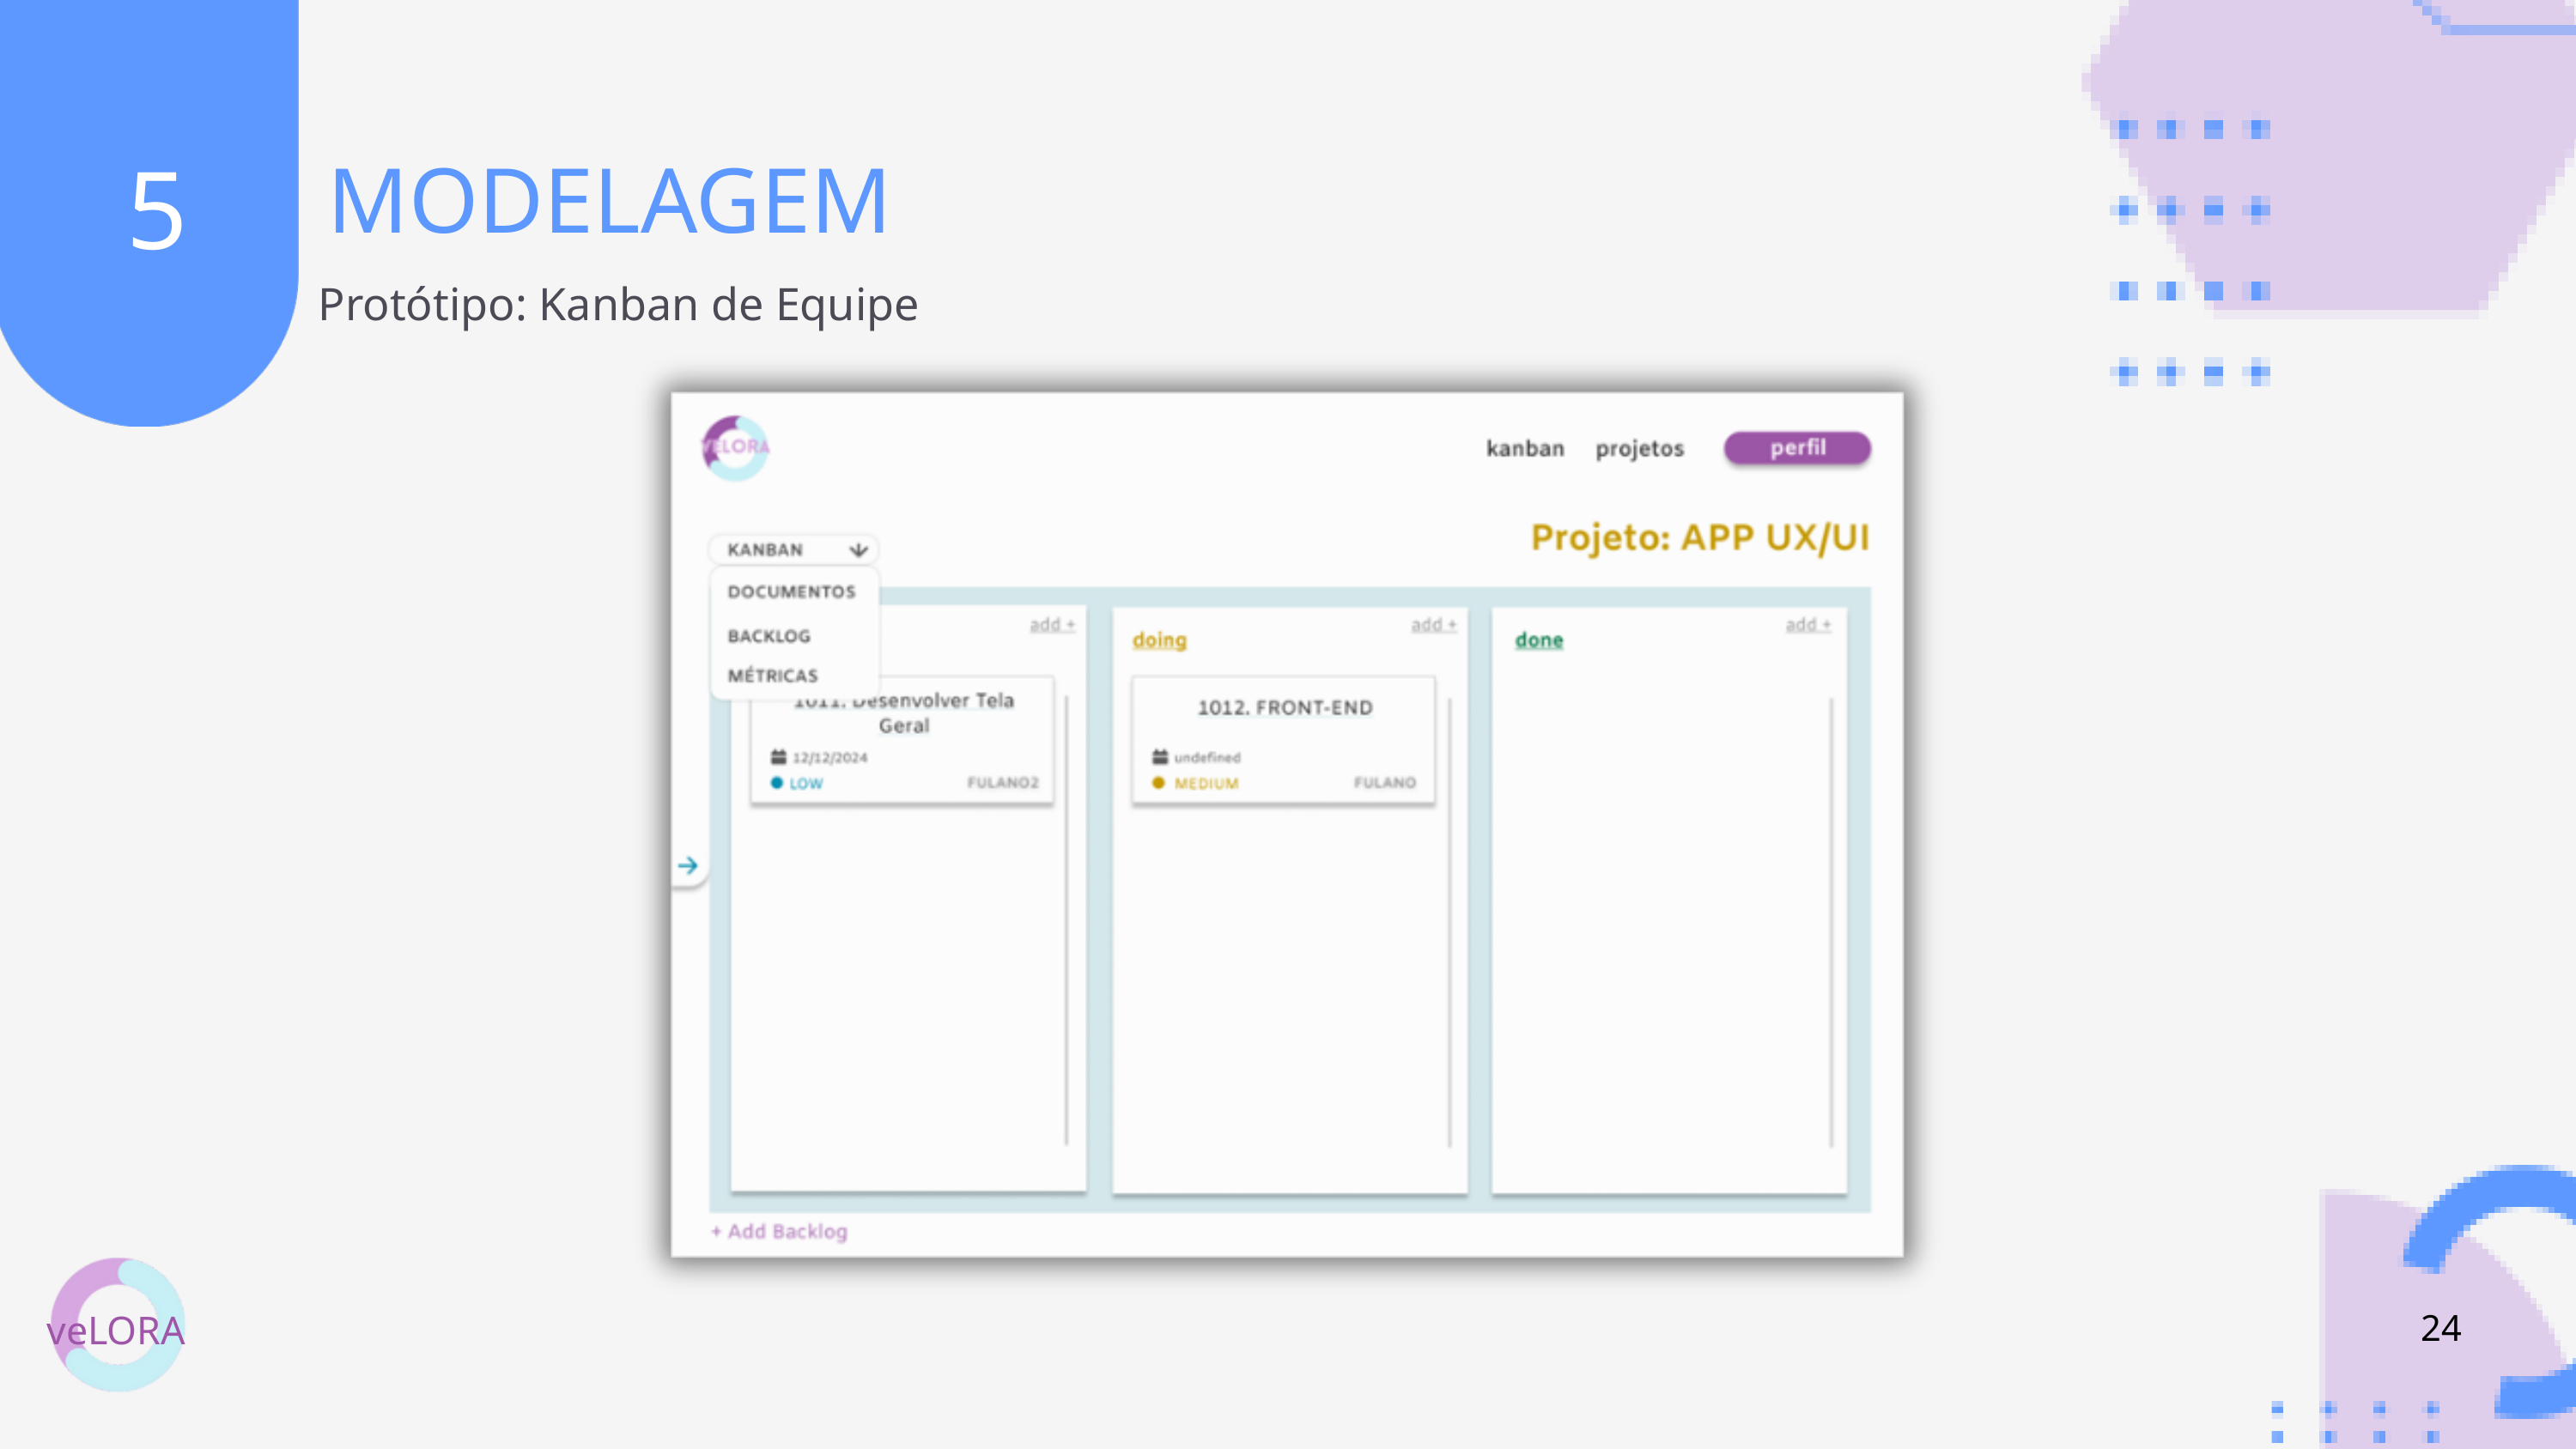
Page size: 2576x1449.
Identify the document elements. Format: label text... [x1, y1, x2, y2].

text_box [2271, 1153, 2576, 1449]
text_box [604, 345, 1972, 1306]
picture [38, 1245, 199, 1406]
text_box [2081, 0, 2576, 386]
text_box 24 [2421, 1298, 2463, 1349]
text_box 5 [106, 142, 208, 271]
text_box Protótipo: Kanban de Equipe [318, 262, 1314, 330]
text_box [0, 0, 299, 427]
text_box MODELAGEM [304, 143, 1290, 252]
